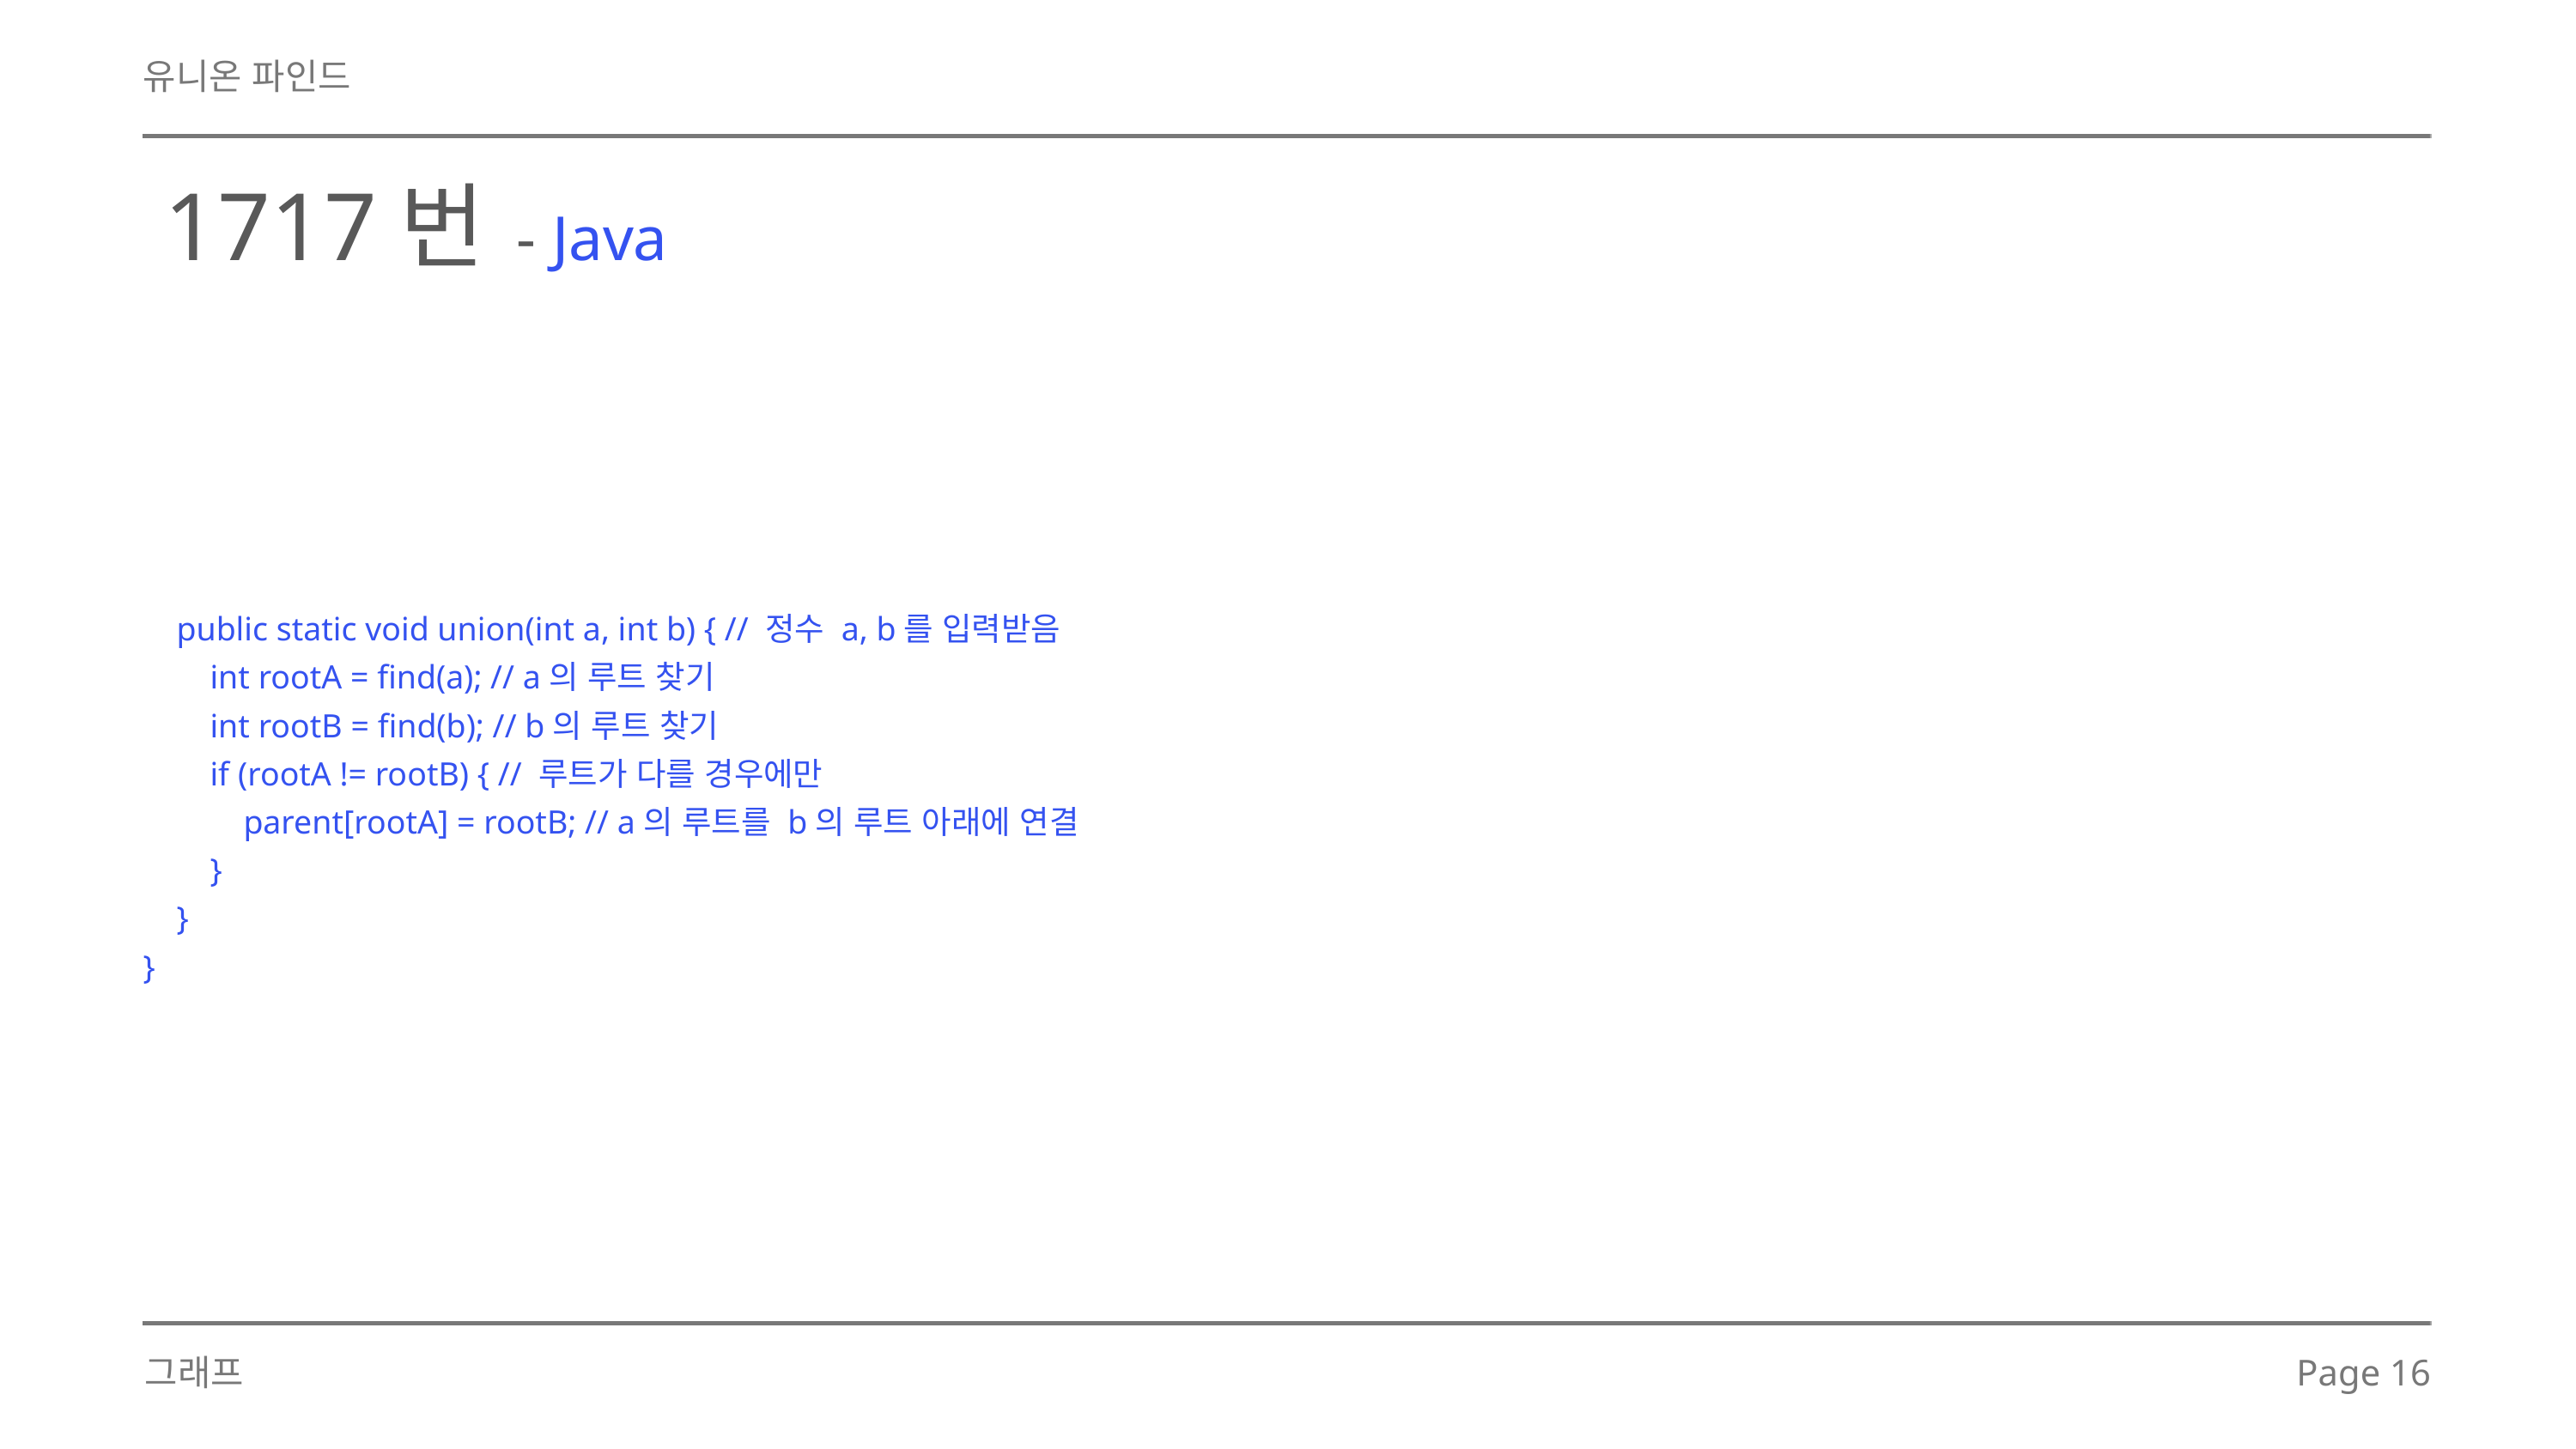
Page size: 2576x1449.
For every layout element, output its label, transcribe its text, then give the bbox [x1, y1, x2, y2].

text_box 유니온 파인드 [143, 52, 538, 102]
text_box 그래프 [144, 1348, 543, 1399]
picture [143, 133, 2432, 138]
text_box Page 16 [2287, 1348, 2432, 1399]
text_box public static void union(int a, int b) { // 정수 a, b를 입력받음 int rootA = find(a); // a의 루트 찾기 int rootB = find(b); // b의 루트 찾기 if (rootA != rootB) { // 루트가 다를 경우에만 parent[rootA] = rootB; // a의 루트를 b의 루트 아래에 연결 } } } [143, 598, 1197, 985]
text_box 1717번 - Java [164, 157, 2488, 288]
picture [143, 1321, 2432, 1325]
